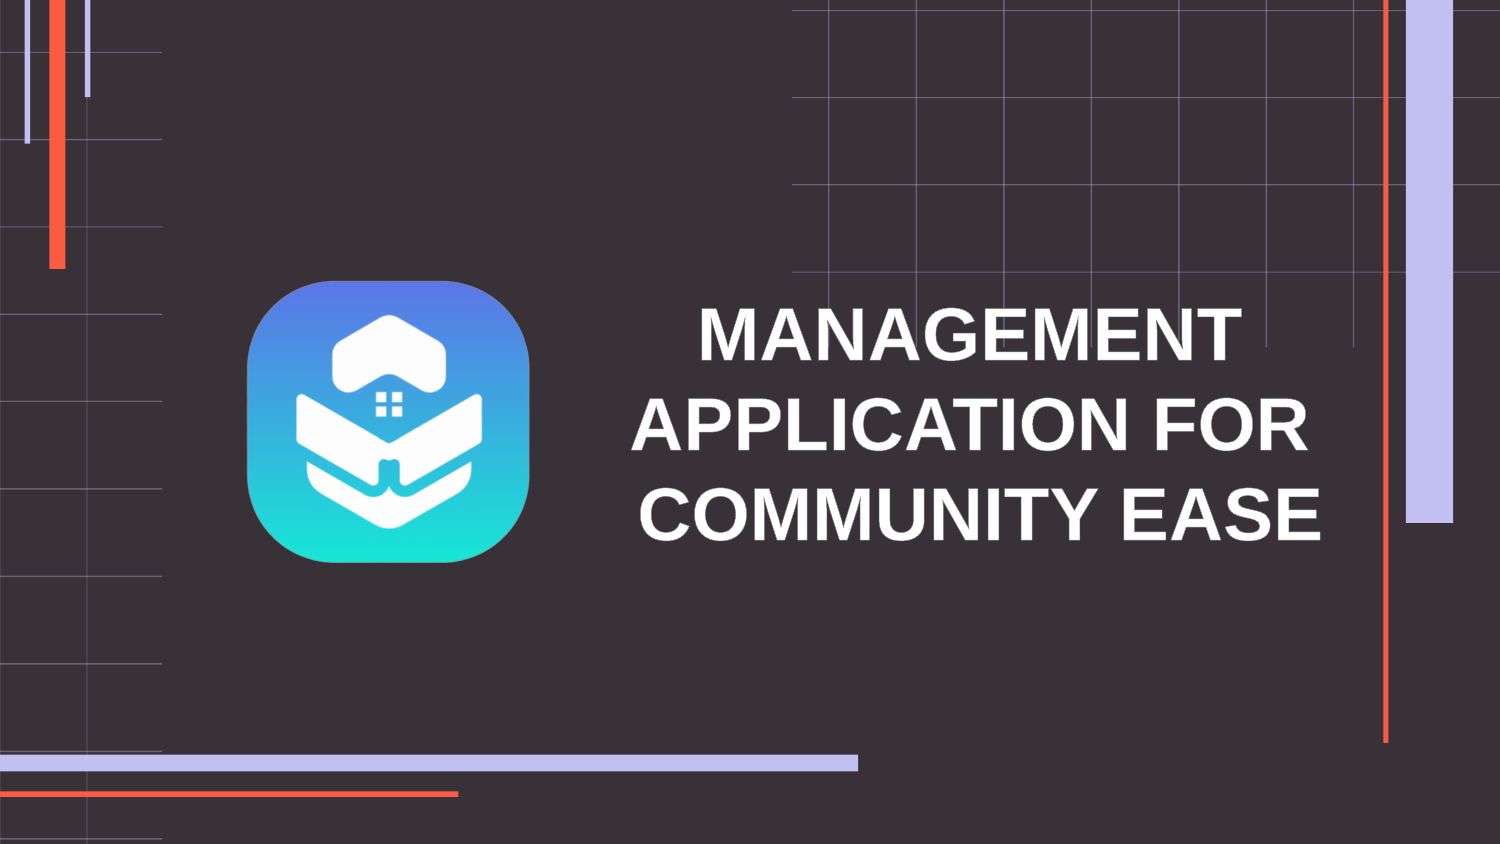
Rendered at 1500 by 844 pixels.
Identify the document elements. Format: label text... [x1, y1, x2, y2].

text_box MANAGEMENT APPLICATION FOR COMMUNITY EASE [545, 277, 1400, 563]
picture [236, 270, 541, 574]
